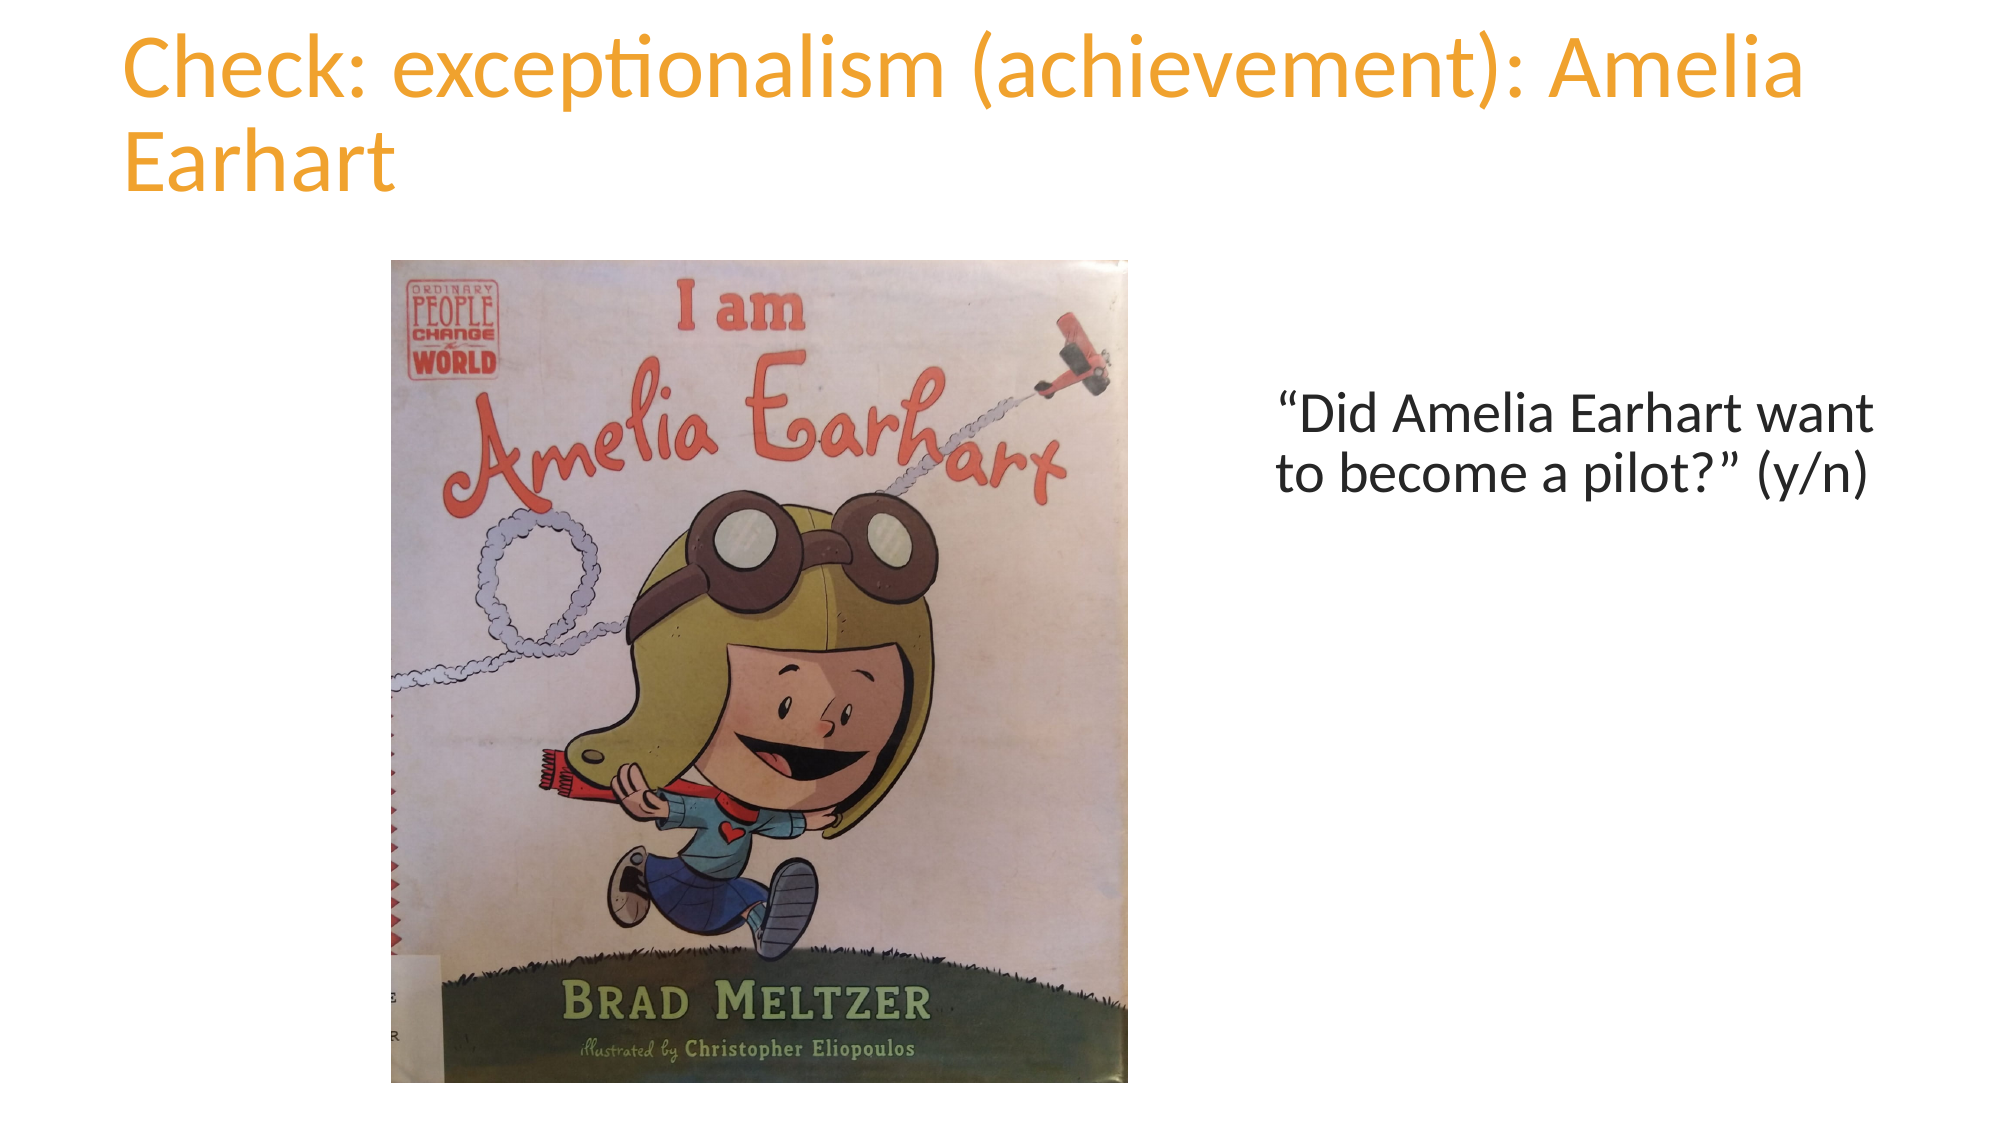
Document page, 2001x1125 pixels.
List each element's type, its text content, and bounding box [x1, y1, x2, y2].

title Check: exceptionalism (achievement): Amelia Earhart [107, 0, 1875, 253]
picture [391, 260, 1128, 1084]
list “Did Amelia Earhart want to become a pilot?” (y/n) [1260, 377, 1951, 635]
